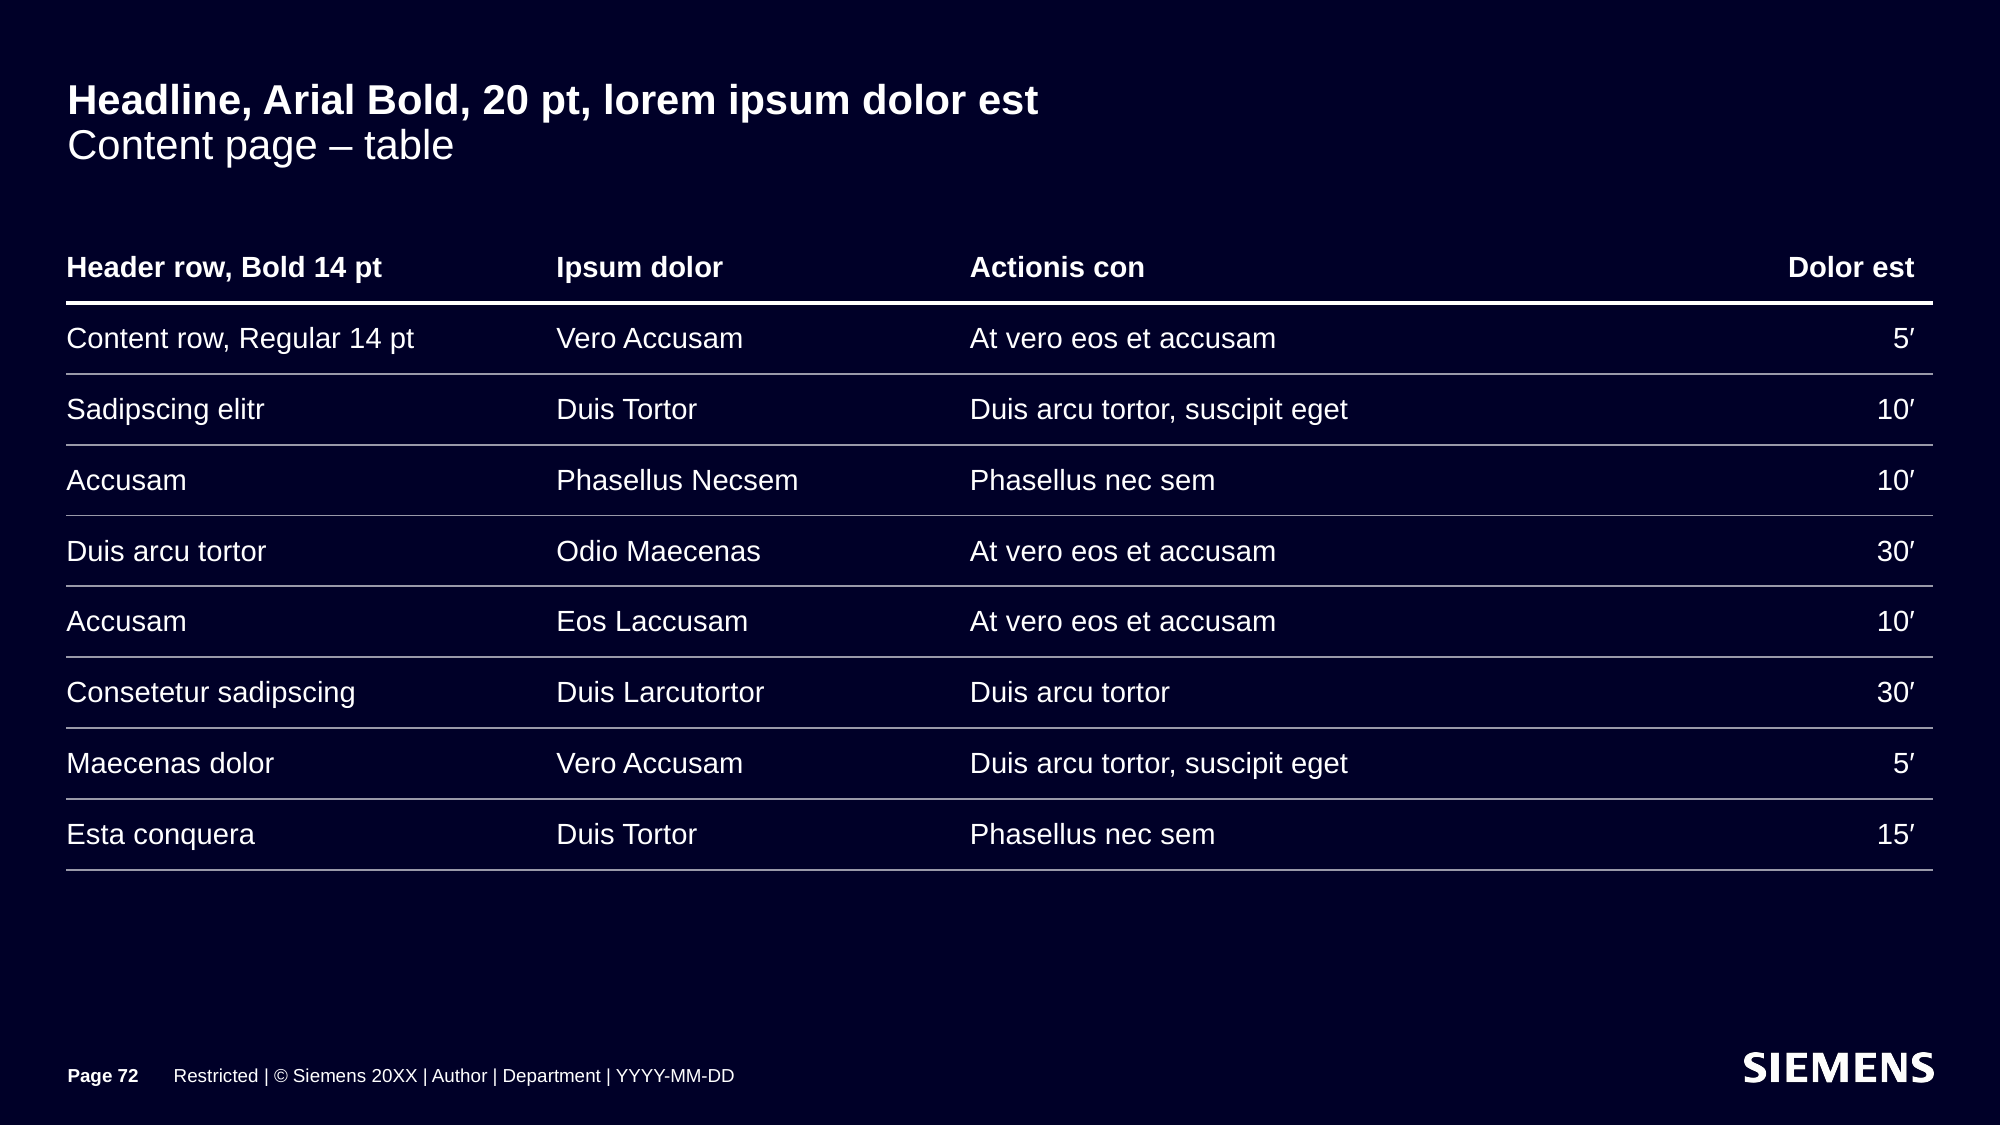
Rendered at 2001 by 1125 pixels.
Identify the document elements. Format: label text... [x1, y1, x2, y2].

table_cell Vero Accusam [539, 305, 952, 373]
table_cell Phasellus nec sem [952, 446, 1661, 515]
table_cell 10′ [1661, 375, 1933, 444]
table_header Ipsum dolor [539, 232, 952, 301]
table_cell Accusam [66, 446, 539, 515]
table_cell Esta conquera [66, 800, 539, 869]
table_cell 5′ [1661, 305, 1933, 373]
table_cell Maecenas dolor [66, 729, 539, 798]
table_cell Duis arcu tortor [66, 516, 539, 585]
table_cell Duis arcu tortor, suscipit eget [952, 375, 1661, 444]
table_cell 30′ [1661, 658, 1933, 727]
table_cell Phasellus Necsem [539, 446, 952, 515]
slide_number Page 72 [67, 1035, 174, 1125]
table_cell Consetetur sadipscing [66, 658, 539, 727]
table_cell 5′ [1661, 729, 1933, 798]
table_cell 30′ [1661, 516, 1933, 585]
table_header Dolor est [1661, 232, 1933, 301]
title Headline, Arial Bold, 20 pt, lorem ipsum dolor est Content page – table [67, 78, 1686, 173]
table_cell Eos Laccusam [539, 587, 952, 656]
table_cell Phasellus nec sem [952, 800, 1661, 869]
footer Restricted | © Siemens 20XX | Author | Department | YYYY-MM-DD [174, 1035, 1686, 1125]
table_cell Content row, Regular 14 pt [66, 305, 539, 373]
table_cell At vero eos et accusam [952, 587, 1661, 656]
table_cell Accusam [66, 587, 539, 656]
table_cell 15′ [1661, 800, 1933, 869]
table_cell 10′ [1661, 446, 1933, 515]
table_cell Duis arcu tortor [952, 658, 1661, 727]
table_cell Odio Maecenas [539, 516, 952, 585]
table_cell Sadipscing elitr [66, 375, 539, 444]
table_cell Duis Tortor [539, 375, 952, 444]
table_header Actionis con [952, 232, 1661, 301]
table_header Header row, Bold 14 pt [66, 232, 539, 301]
table_cell At vero eos et accusam [952, 516, 1661, 585]
table_cell Vero Accusam [539, 729, 952, 798]
table_cell Duis arcu tortor, suscipit eget [952, 729, 1661, 798]
table_cell Duis Tortor [539, 800, 952, 869]
table_cell 10′ [1661, 587, 1933, 656]
table_cell At vero eos et accusam [952, 305, 1661, 373]
picture [1744, 1052, 1934, 1083]
table_cell Duis Larcutortor [539, 658, 952, 727]
